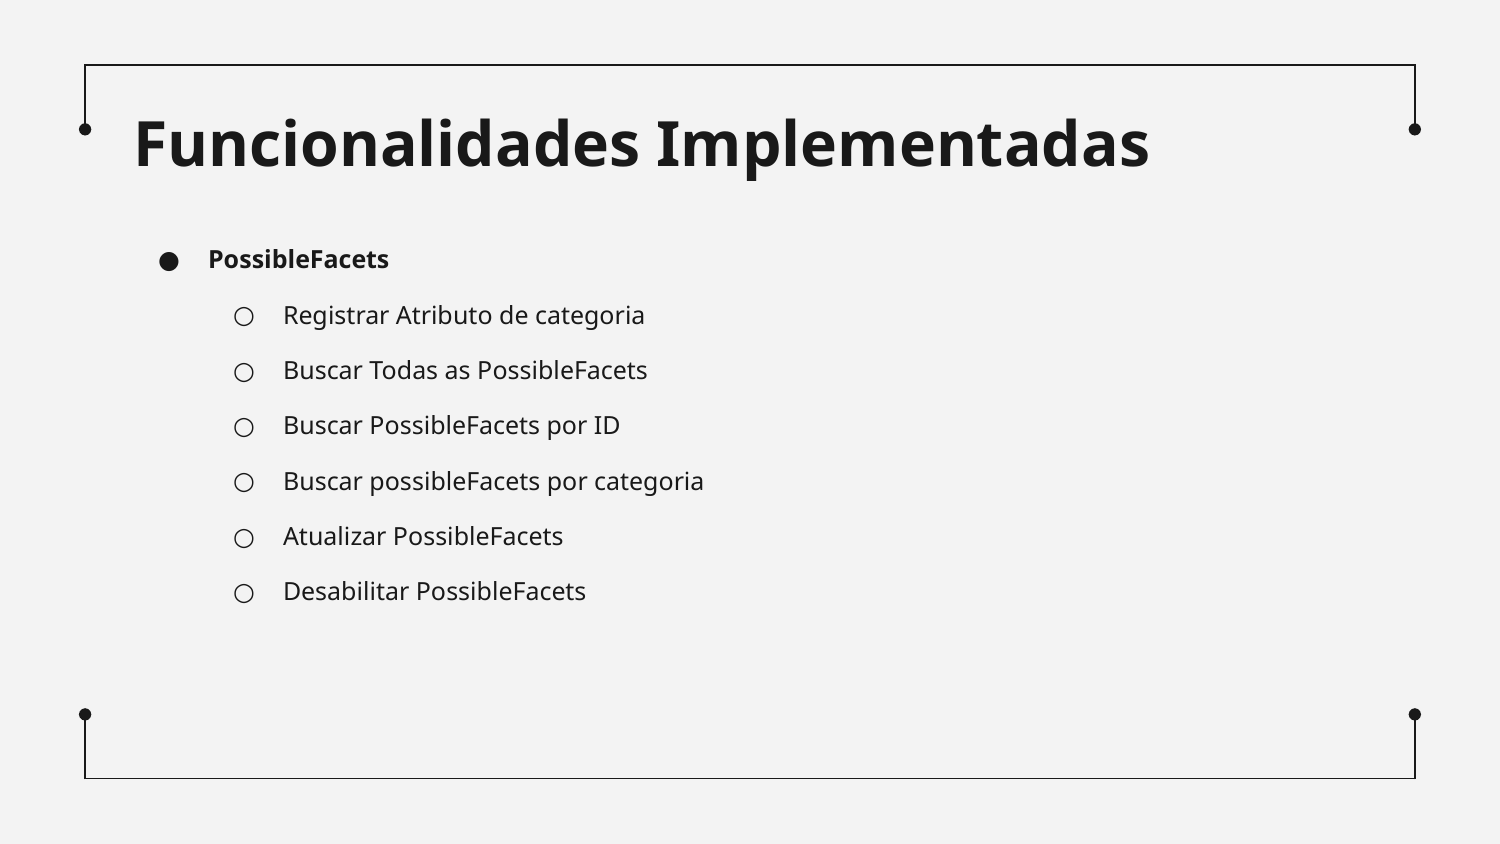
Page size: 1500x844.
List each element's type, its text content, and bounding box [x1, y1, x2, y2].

title Funcionalidades Implementadas [118, 88, 1383, 183]
list PossibleFacets Registrar Atributo de categoria Buscar Todas as PossibleFacets Buscar PossibleFacets por ID Buscar possibleFacets por categoria Atualizar PossibleFacets Desabilitar PossibleFacets [118, 224, 1383, 705]
